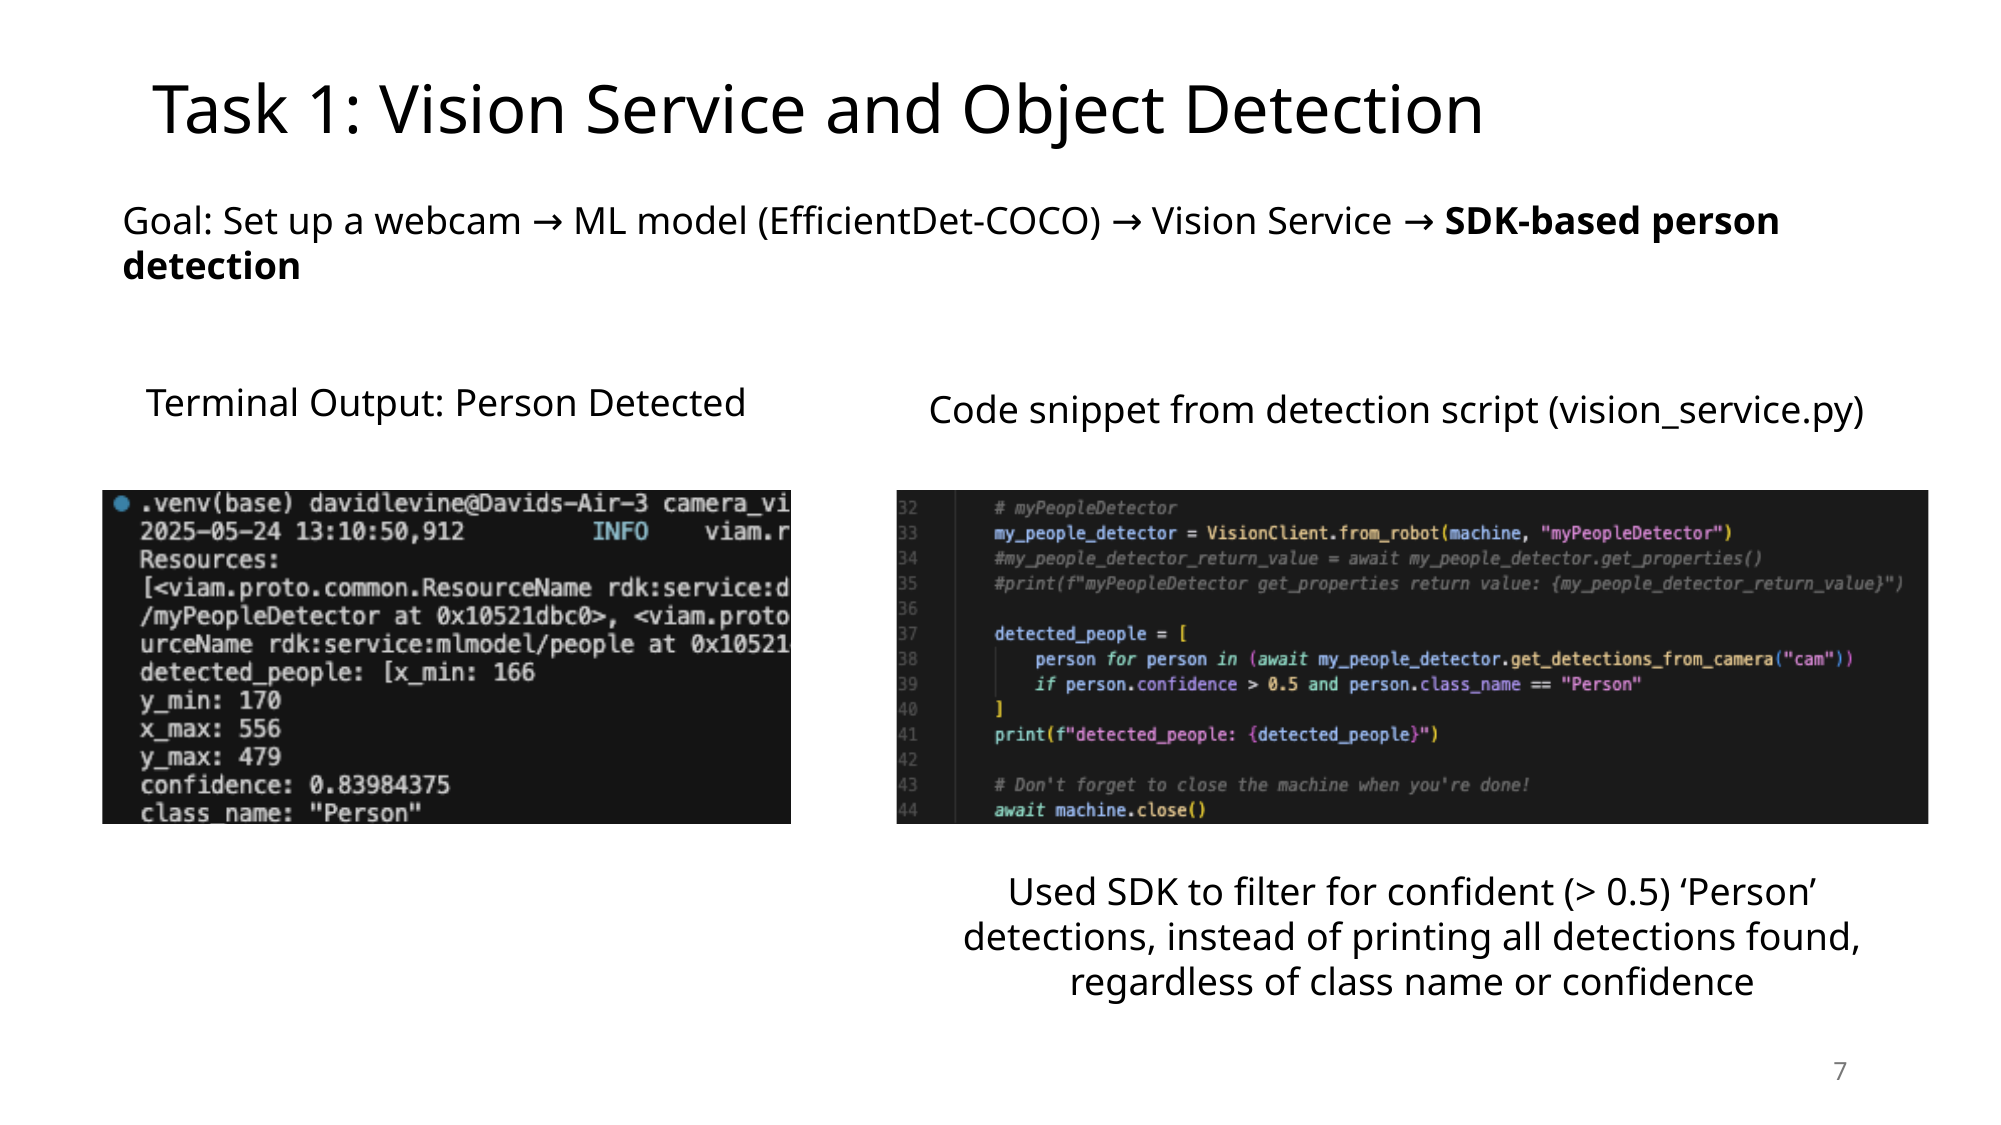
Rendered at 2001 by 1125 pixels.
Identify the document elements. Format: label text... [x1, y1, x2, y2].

text_box Code snippet from detection script (vision_service.py) [896, 379, 1898, 439]
text_box Used SDK to filter for confident (> 0.5) ‘Person’ detections, instead of printing all detections found, regardless of class name or confidence [912, 860, 1913, 1011]
slide_number 7 [1412, 1042, 1863, 1103]
text_box Goal: Set up a webcam → ML model (EfficientDet-COCO) → Vision Service → SDK-based person detection [107, 190, 1893, 295]
picture [896, 490, 1929, 825]
title Task 1: Vision Service and Object Detection [137, 3, 1863, 190]
picture [101, 490, 792, 825]
text_box Terminal Output: Person Detected [0, 371, 947, 432]
